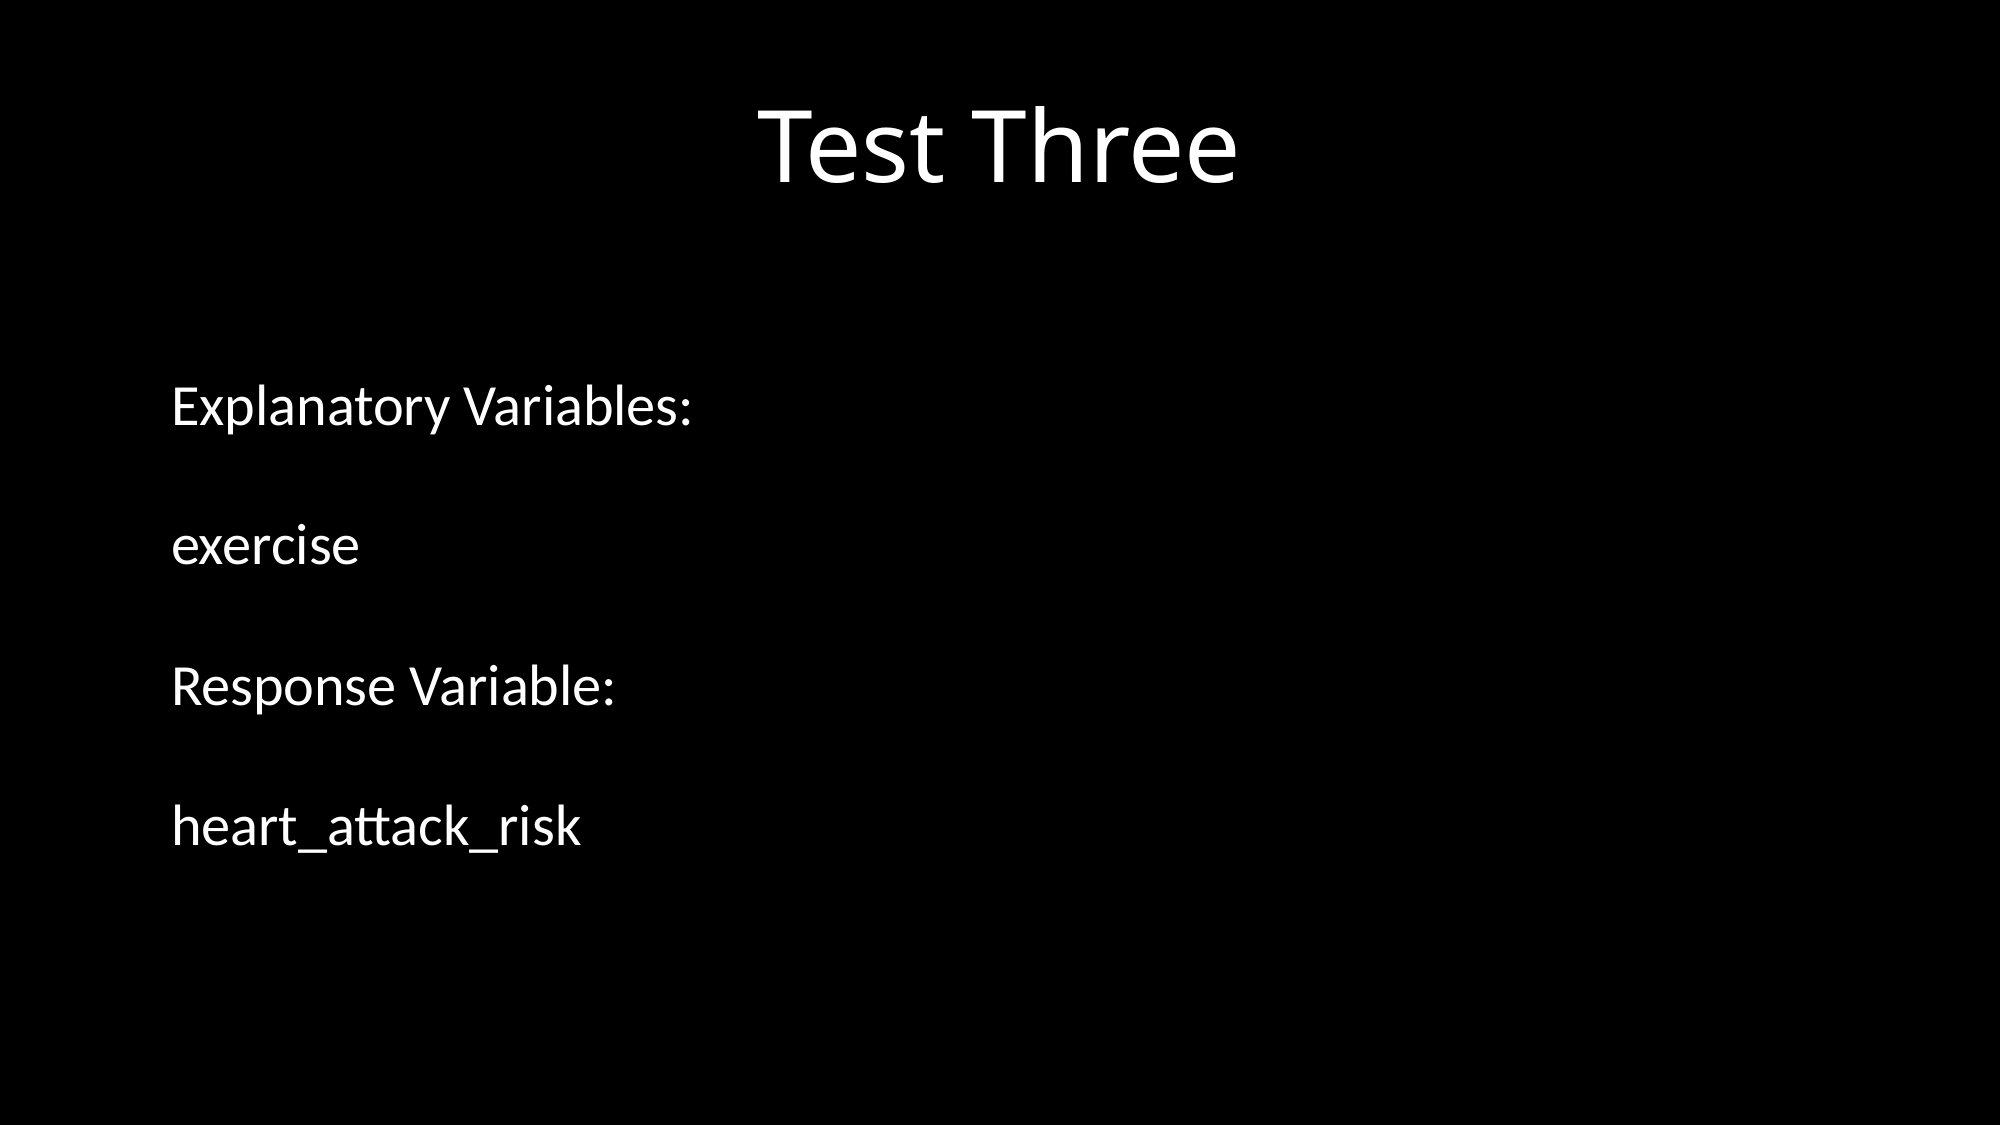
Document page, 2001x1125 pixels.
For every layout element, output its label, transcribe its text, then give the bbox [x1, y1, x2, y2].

text_box Explanatory Variables: exercise Response Variable: heart_attack_risk [156, 359, 2000, 864]
text_box Test Three [742, 75, 1743, 211]
